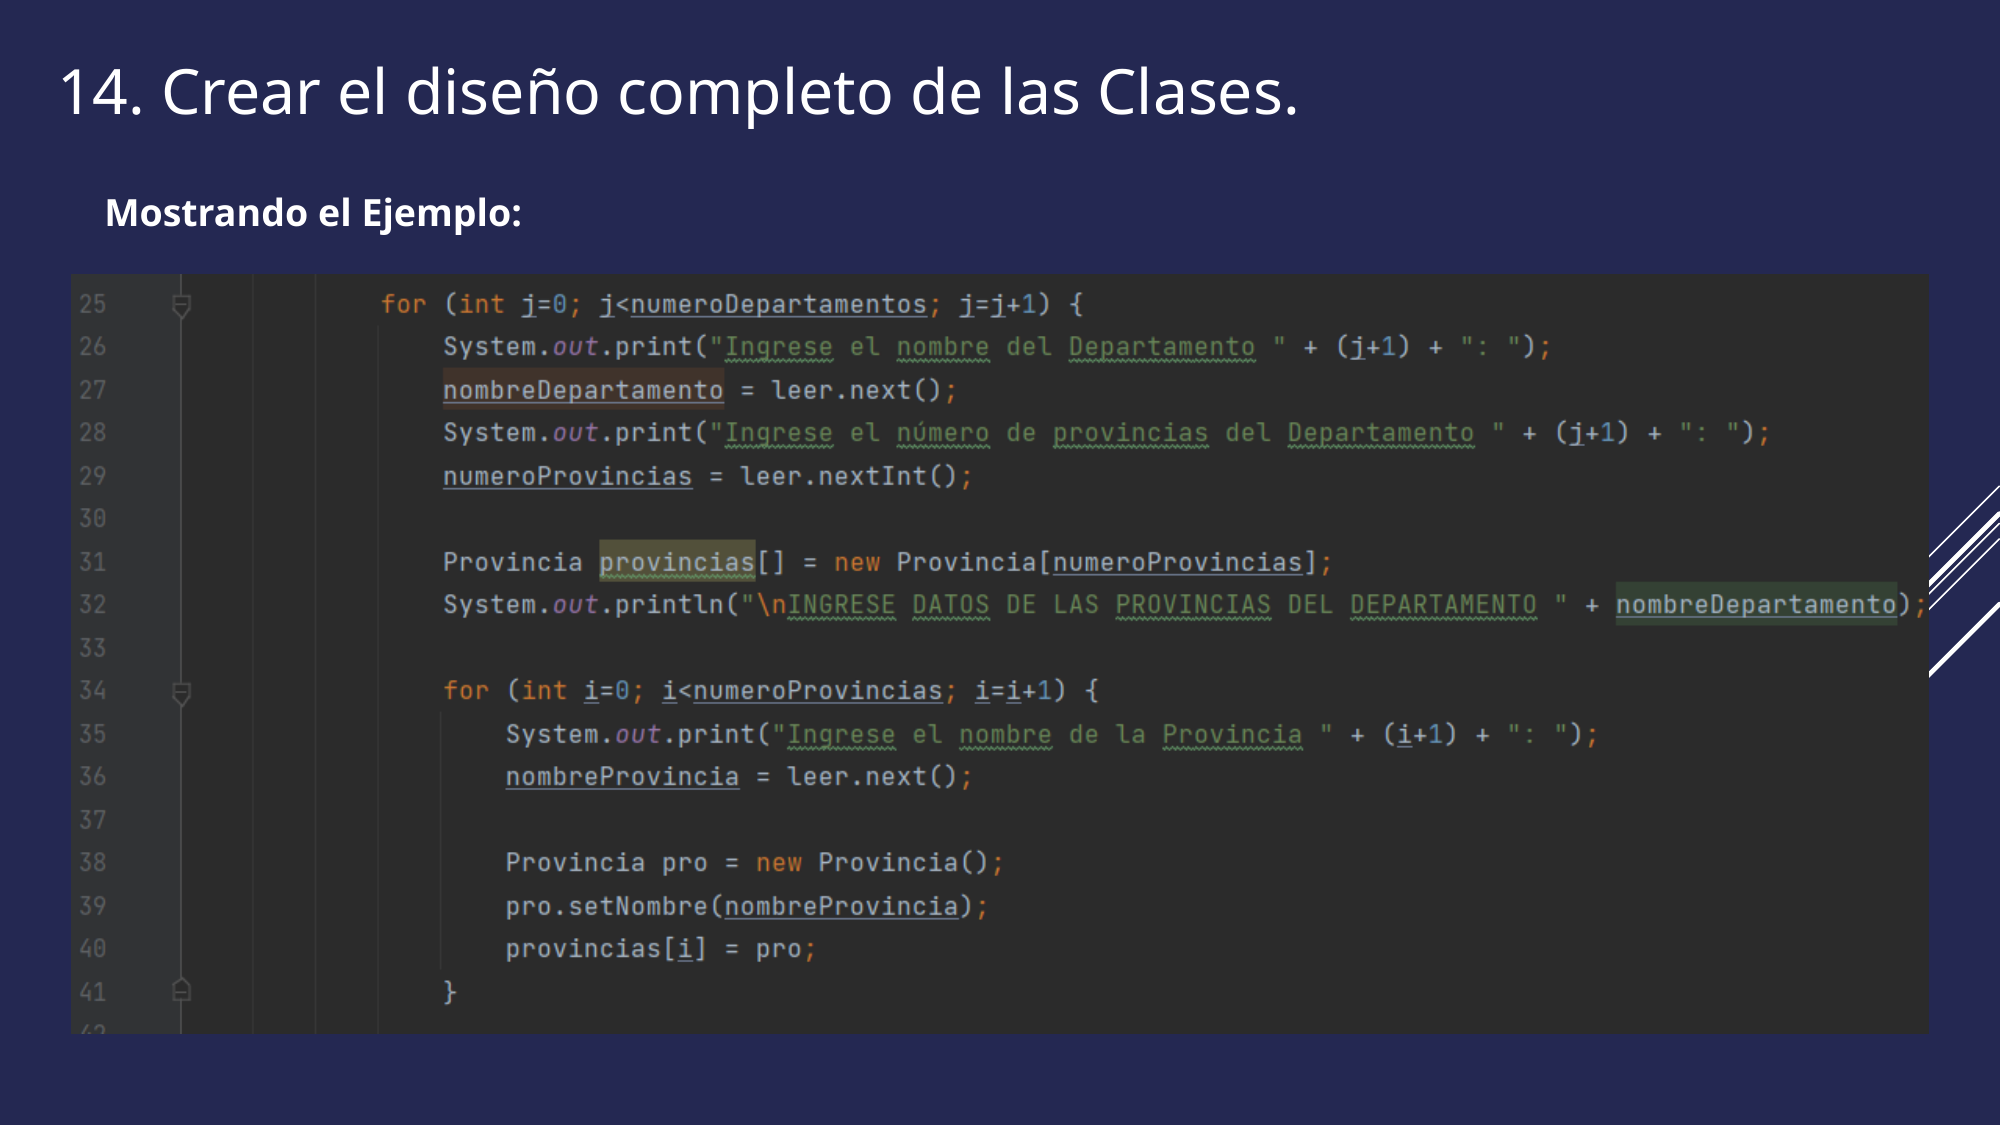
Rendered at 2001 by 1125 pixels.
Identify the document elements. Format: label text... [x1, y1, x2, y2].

picture [71, 274, 1929, 1035]
text_box 14. Crear el diseño completo de las Clases. [42, 44, 1650, 135]
text_box Mostrando el Ejemplo: [89, 181, 538, 242]
